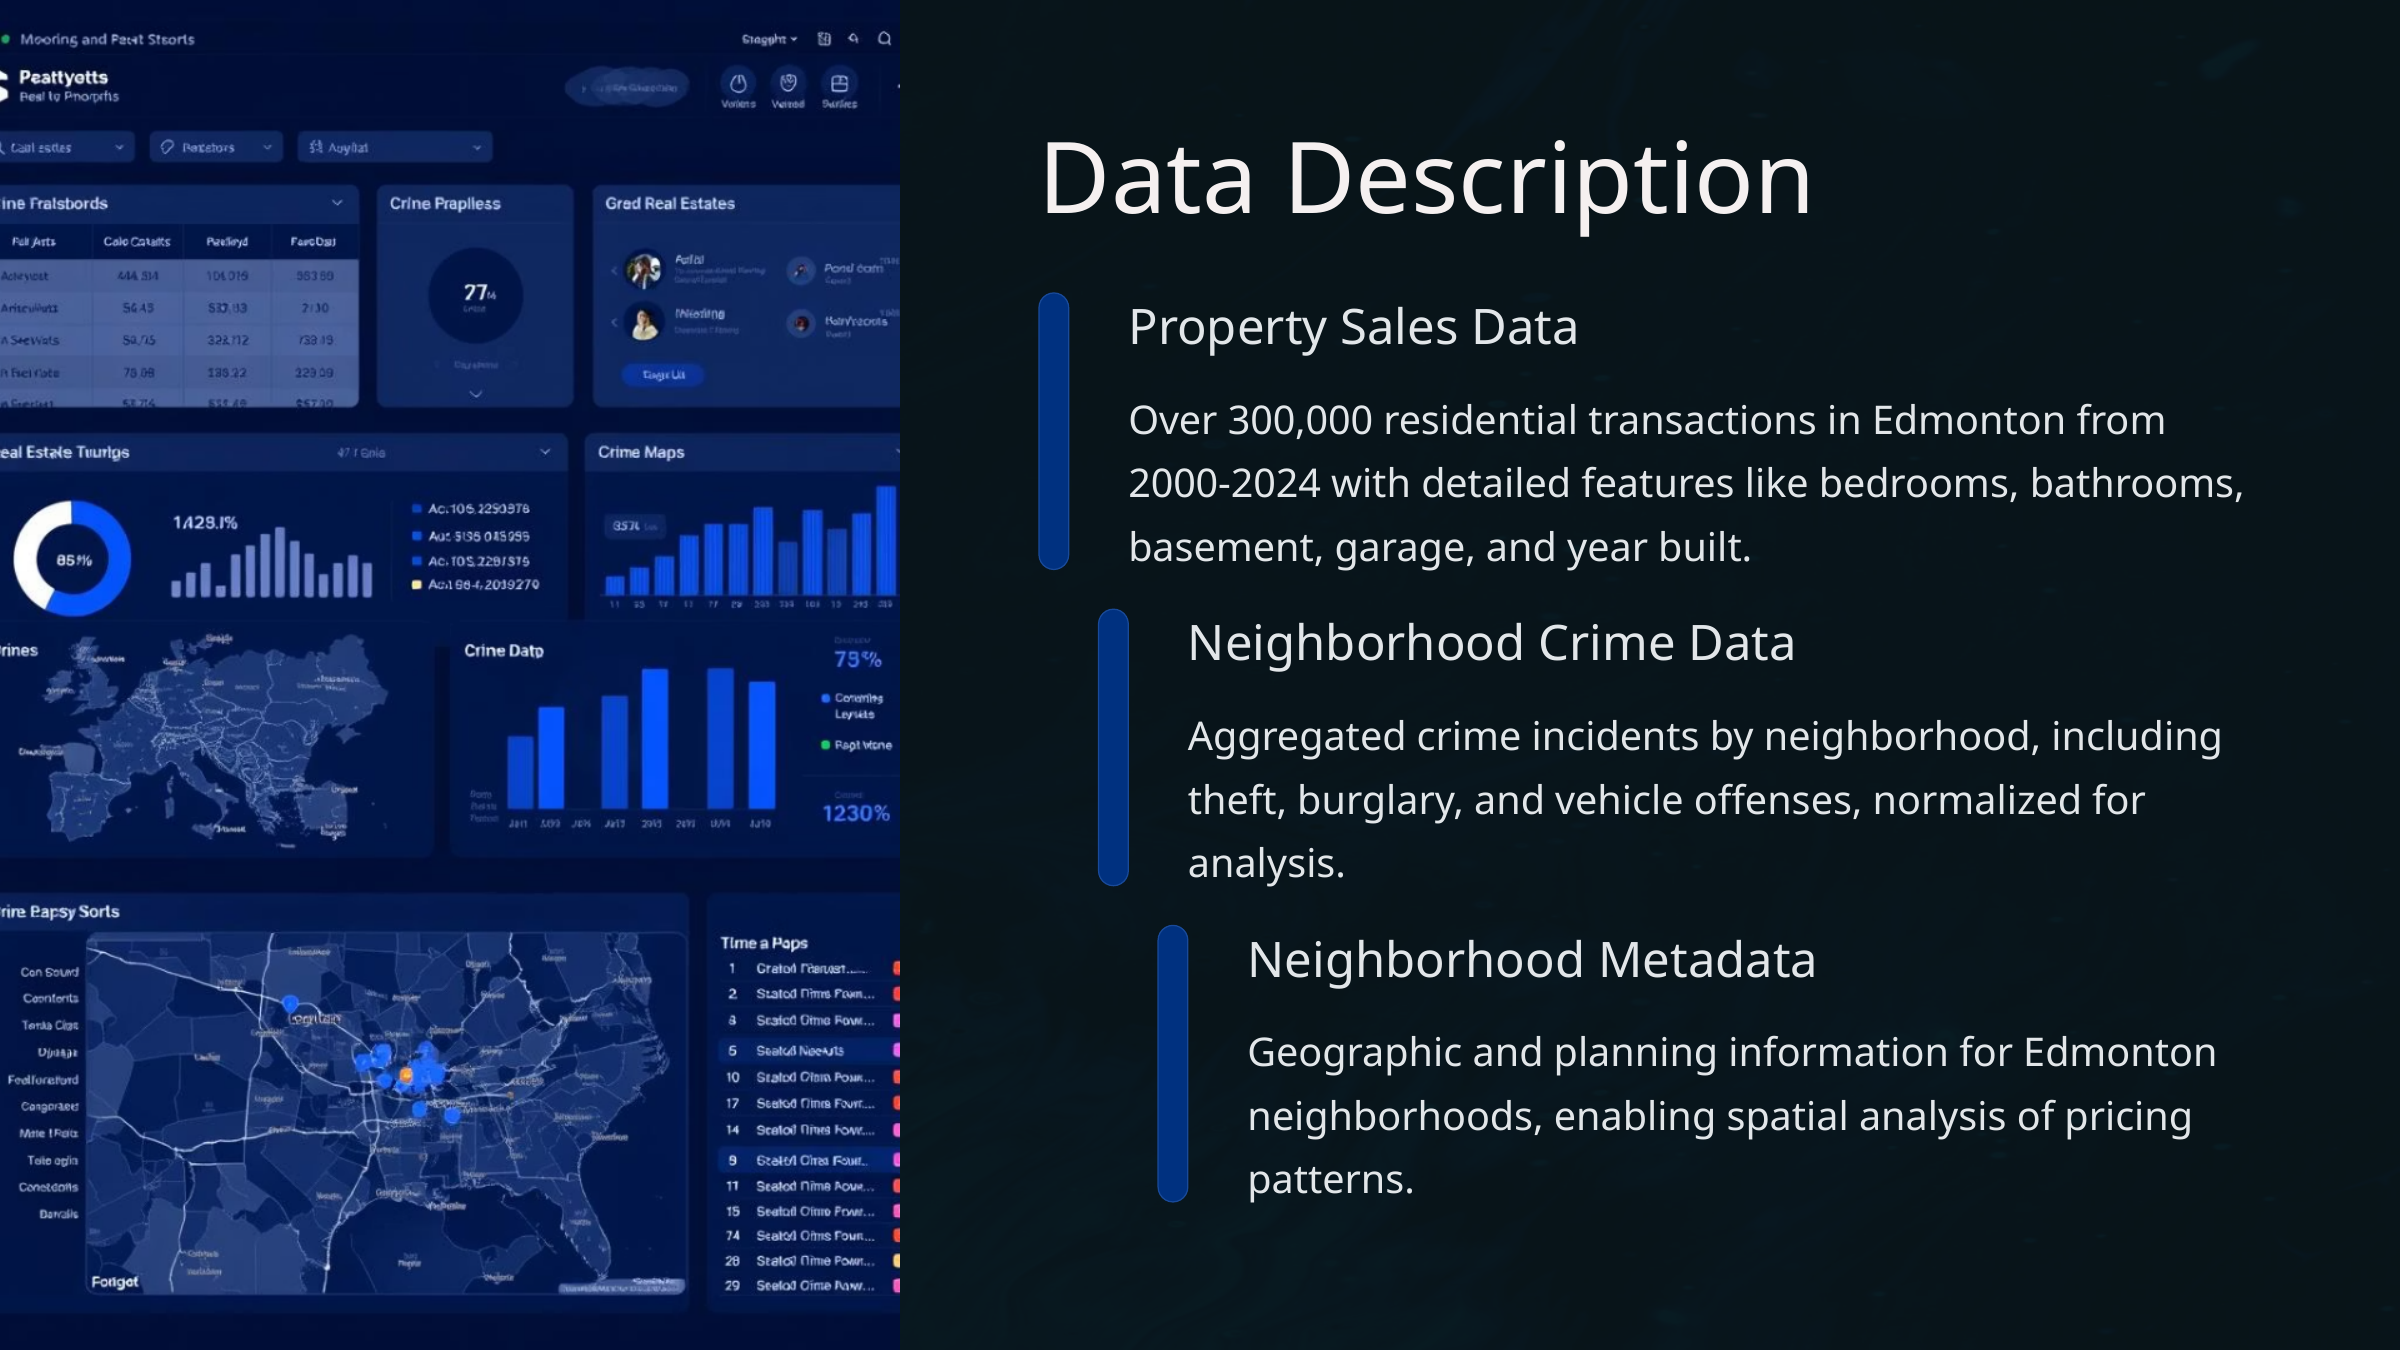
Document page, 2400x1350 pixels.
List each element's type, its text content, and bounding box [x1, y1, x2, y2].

picture [0, 0, 900, 1350]
text_box Aggregated crime incidents by neighborhood, including theft, burglary, and vehicle offenses, normalized for analysis. [1187, 695, 2261, 886]
text_box [1158, 925, 1188, 1202]
text_box Geographic and planning information for Edmonton neighborhoods, enabling spatial analysis of pricing patterns. [1247, 1011, 2261, 1202]
text_box [1098, 609, 1129, 886]
text_box Over 300,000 residential transactions in Edmonton from 2000-2024 with detailed features like bedrooms, bathrooms, basement, garage, and year built. [1128, 378, 2261, 570]
text_box [1038, 292, 1069, 570]
text_box Neighborhood Metadata [1247, 925, 1829, 988]
text_box Neighborhood Crime Data [1187, 609, 1812, 672]
text_box Data Description [1038, 109, 2032, 234]
text_box Property Sales Data [1128, 292, 1625, 355]
